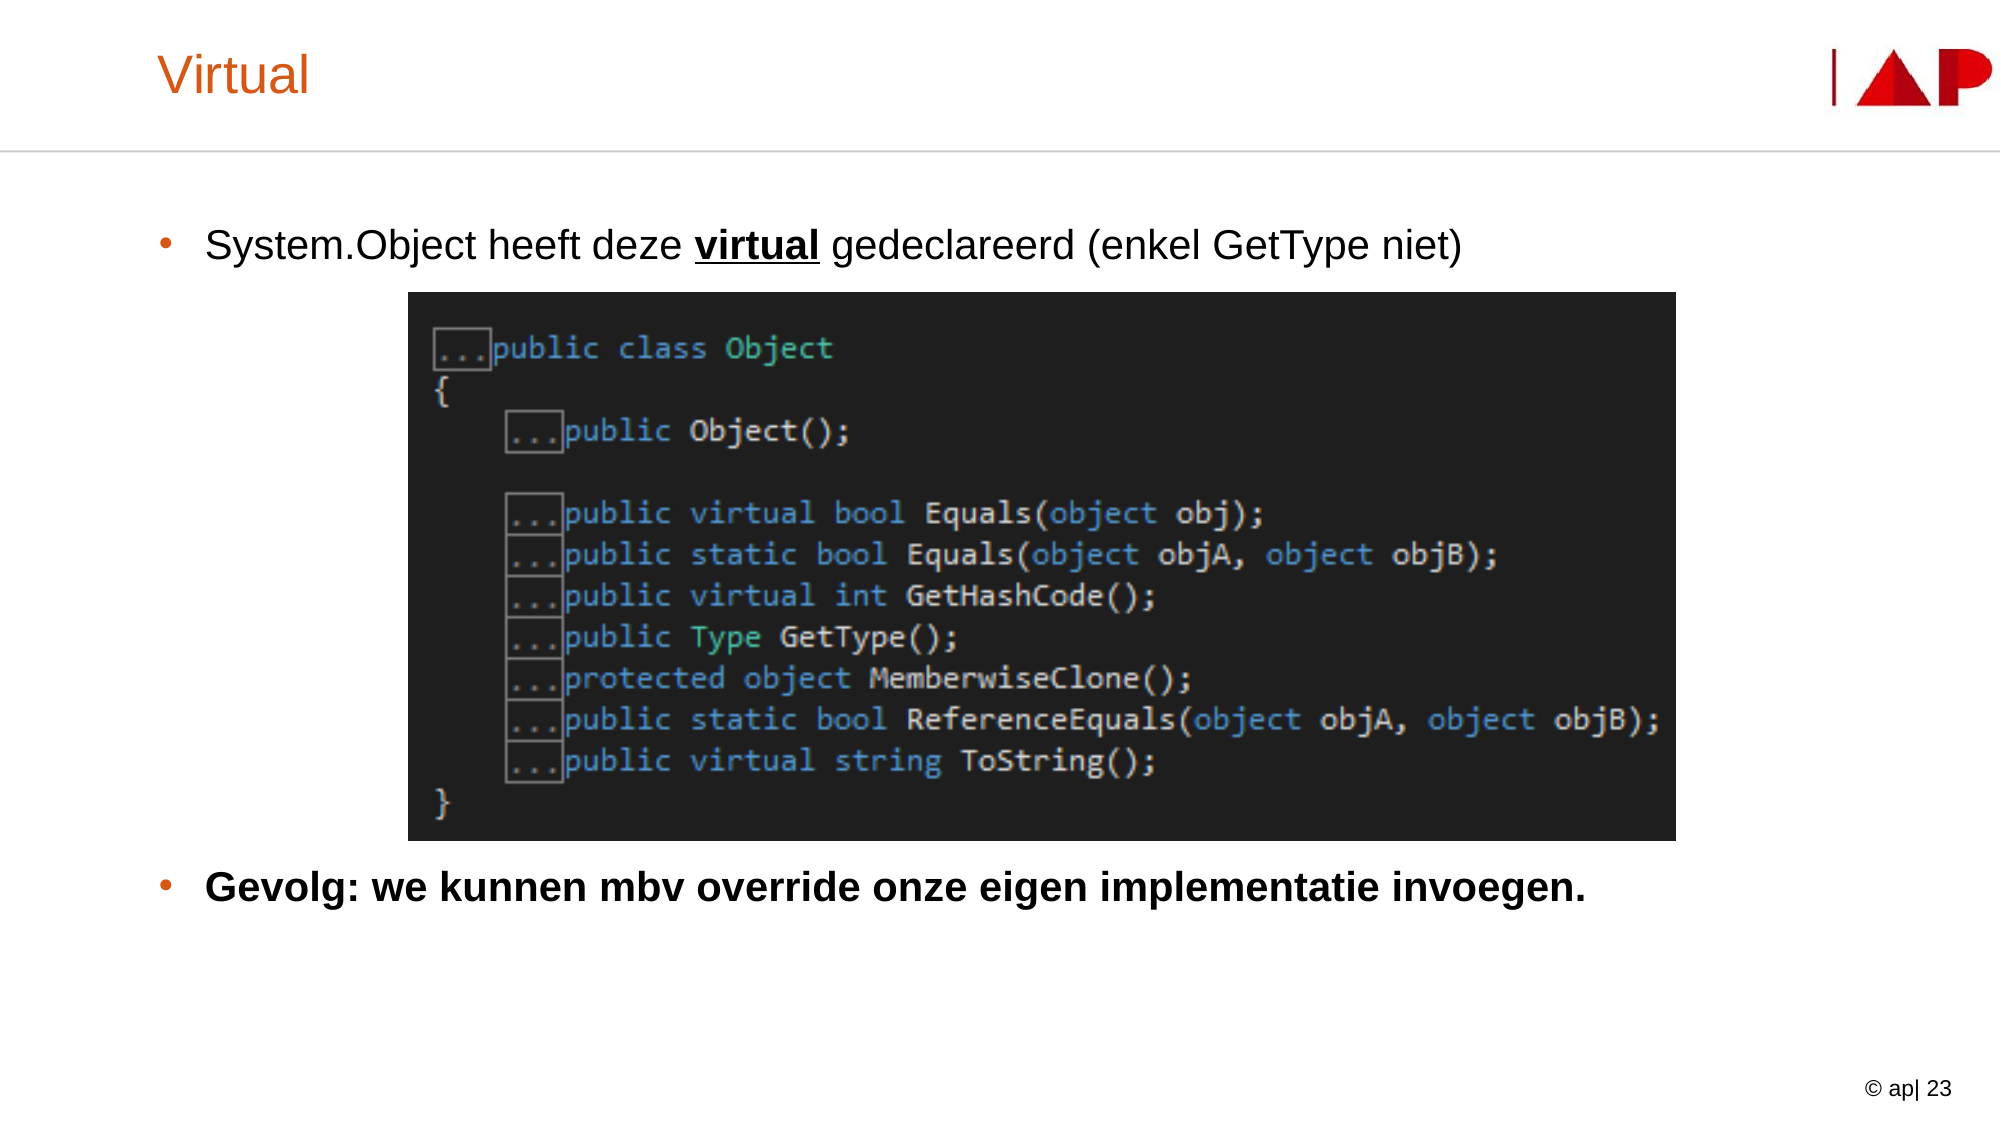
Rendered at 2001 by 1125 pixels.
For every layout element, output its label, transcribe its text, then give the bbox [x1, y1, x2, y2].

title Virtual [157, 0, 1843, 152]
slide_number © ap| 23 [1425, 1061, 1953, 1113]
picture [407, 292, 1676, 841]
picture [1843, 10, 2000, 142]
list System.Object heeft deze virtual gedeclareerd (enkel GetType niet) Gevolg: we kunnen mbv override onze eigen implementatie invoegen. [157, 217, 1955, 1023]
